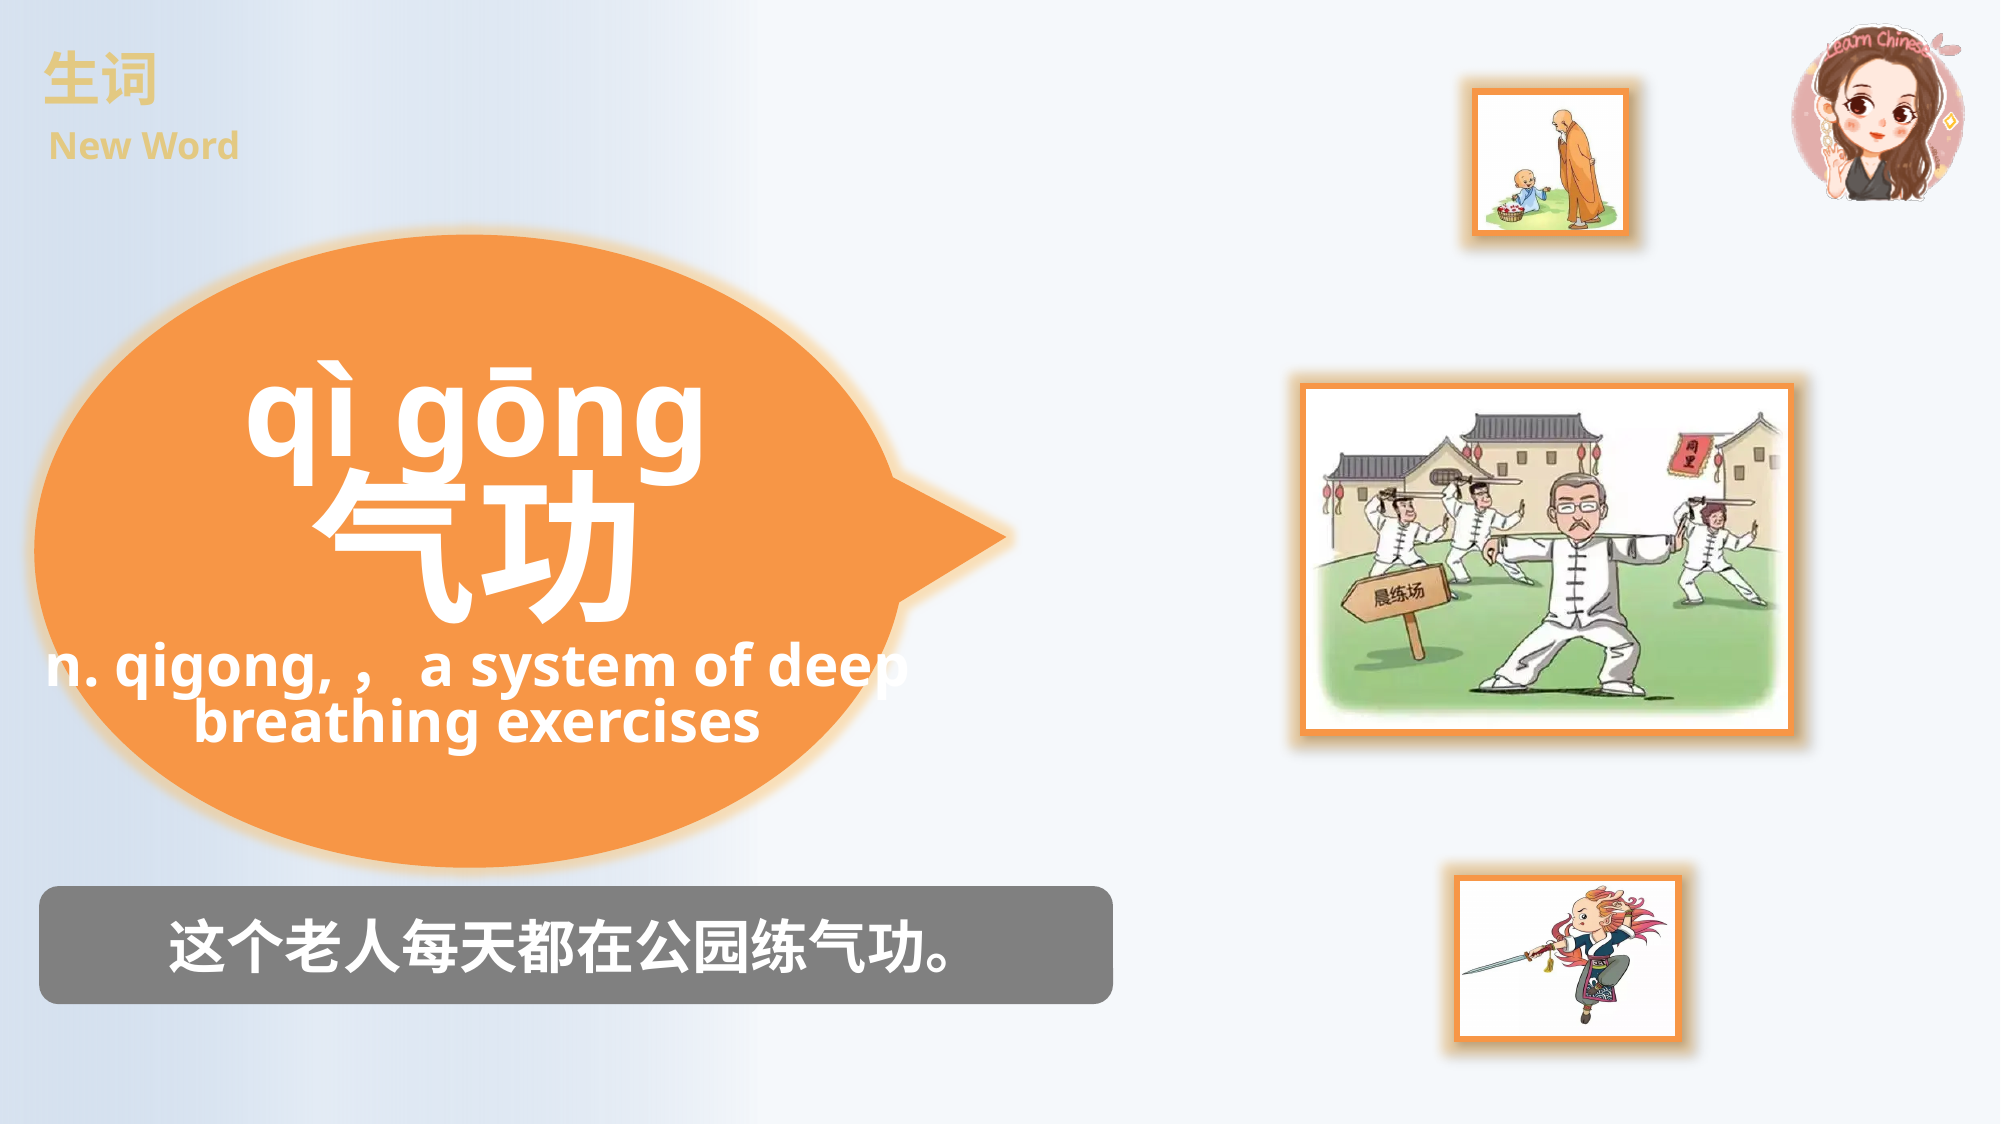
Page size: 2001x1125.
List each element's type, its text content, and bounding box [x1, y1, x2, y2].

picture [0, 0, 2001, 1125]
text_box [27, 239, 928, 864]
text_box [38, 886, 1113, 1005]
text_box 生词 [27, 35, 174, 120]
text_box New Word [33, 115, 256, 175]
